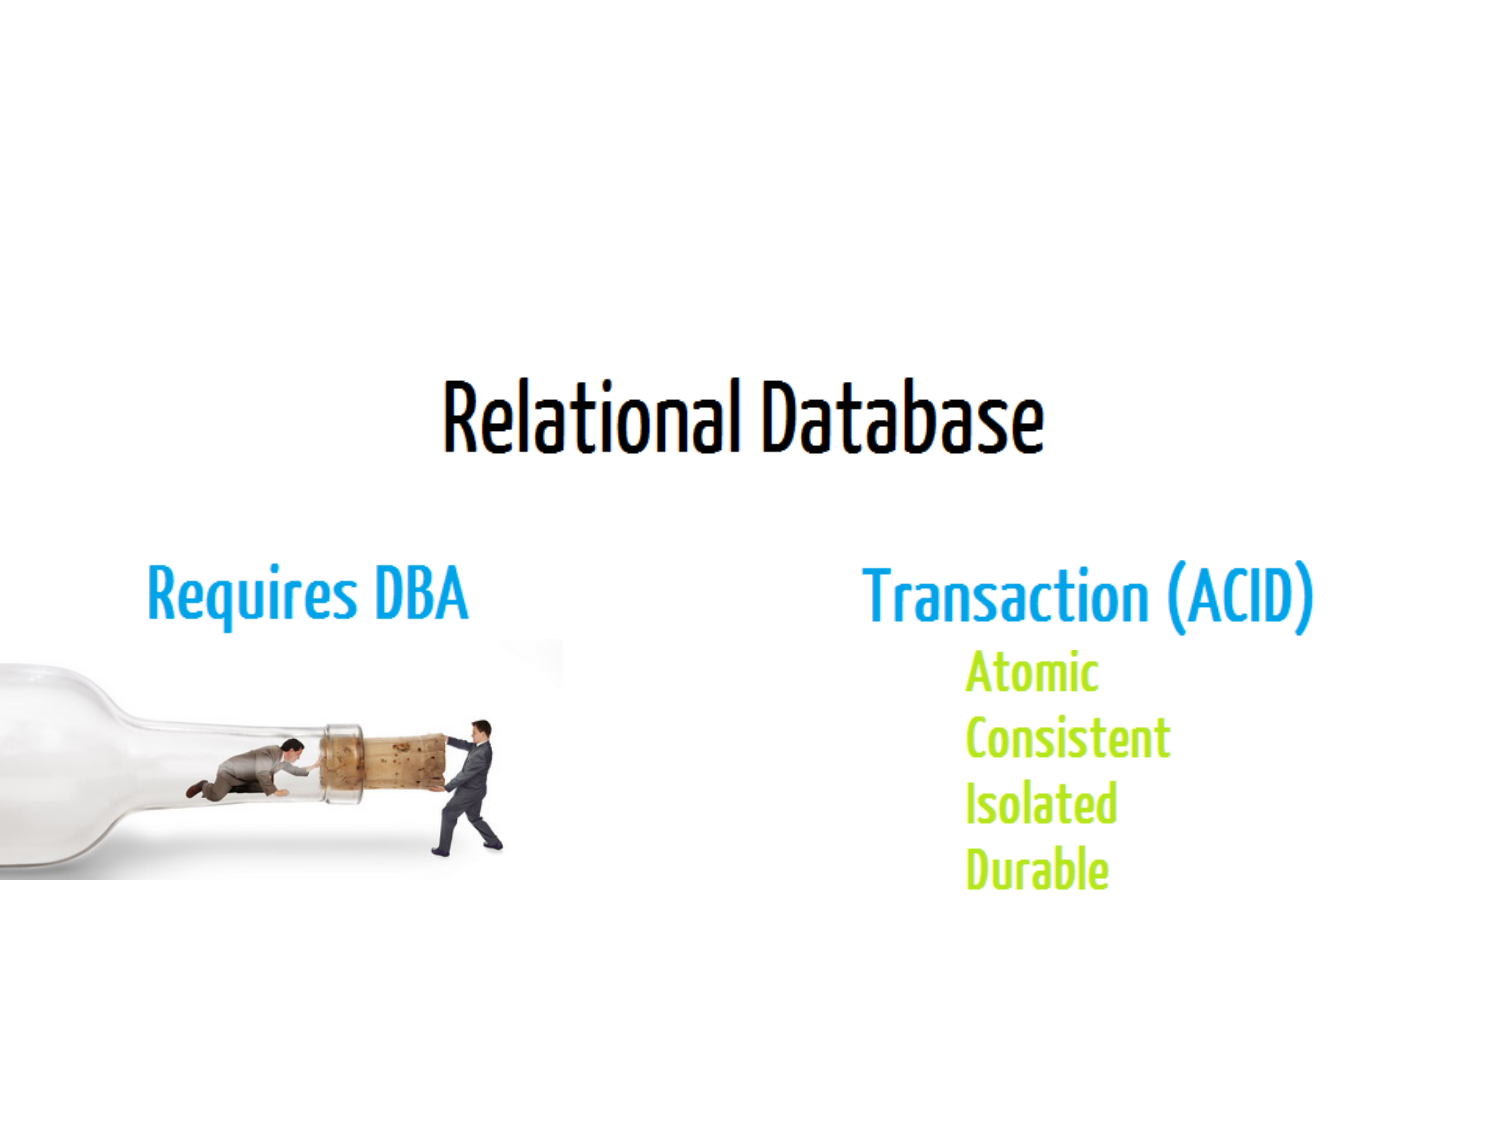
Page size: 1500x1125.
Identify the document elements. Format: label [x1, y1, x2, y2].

picture [846, 548, 1326, 904]
picture [0, 537, 563, 880]
picture [437, 362, 1060, 468]
